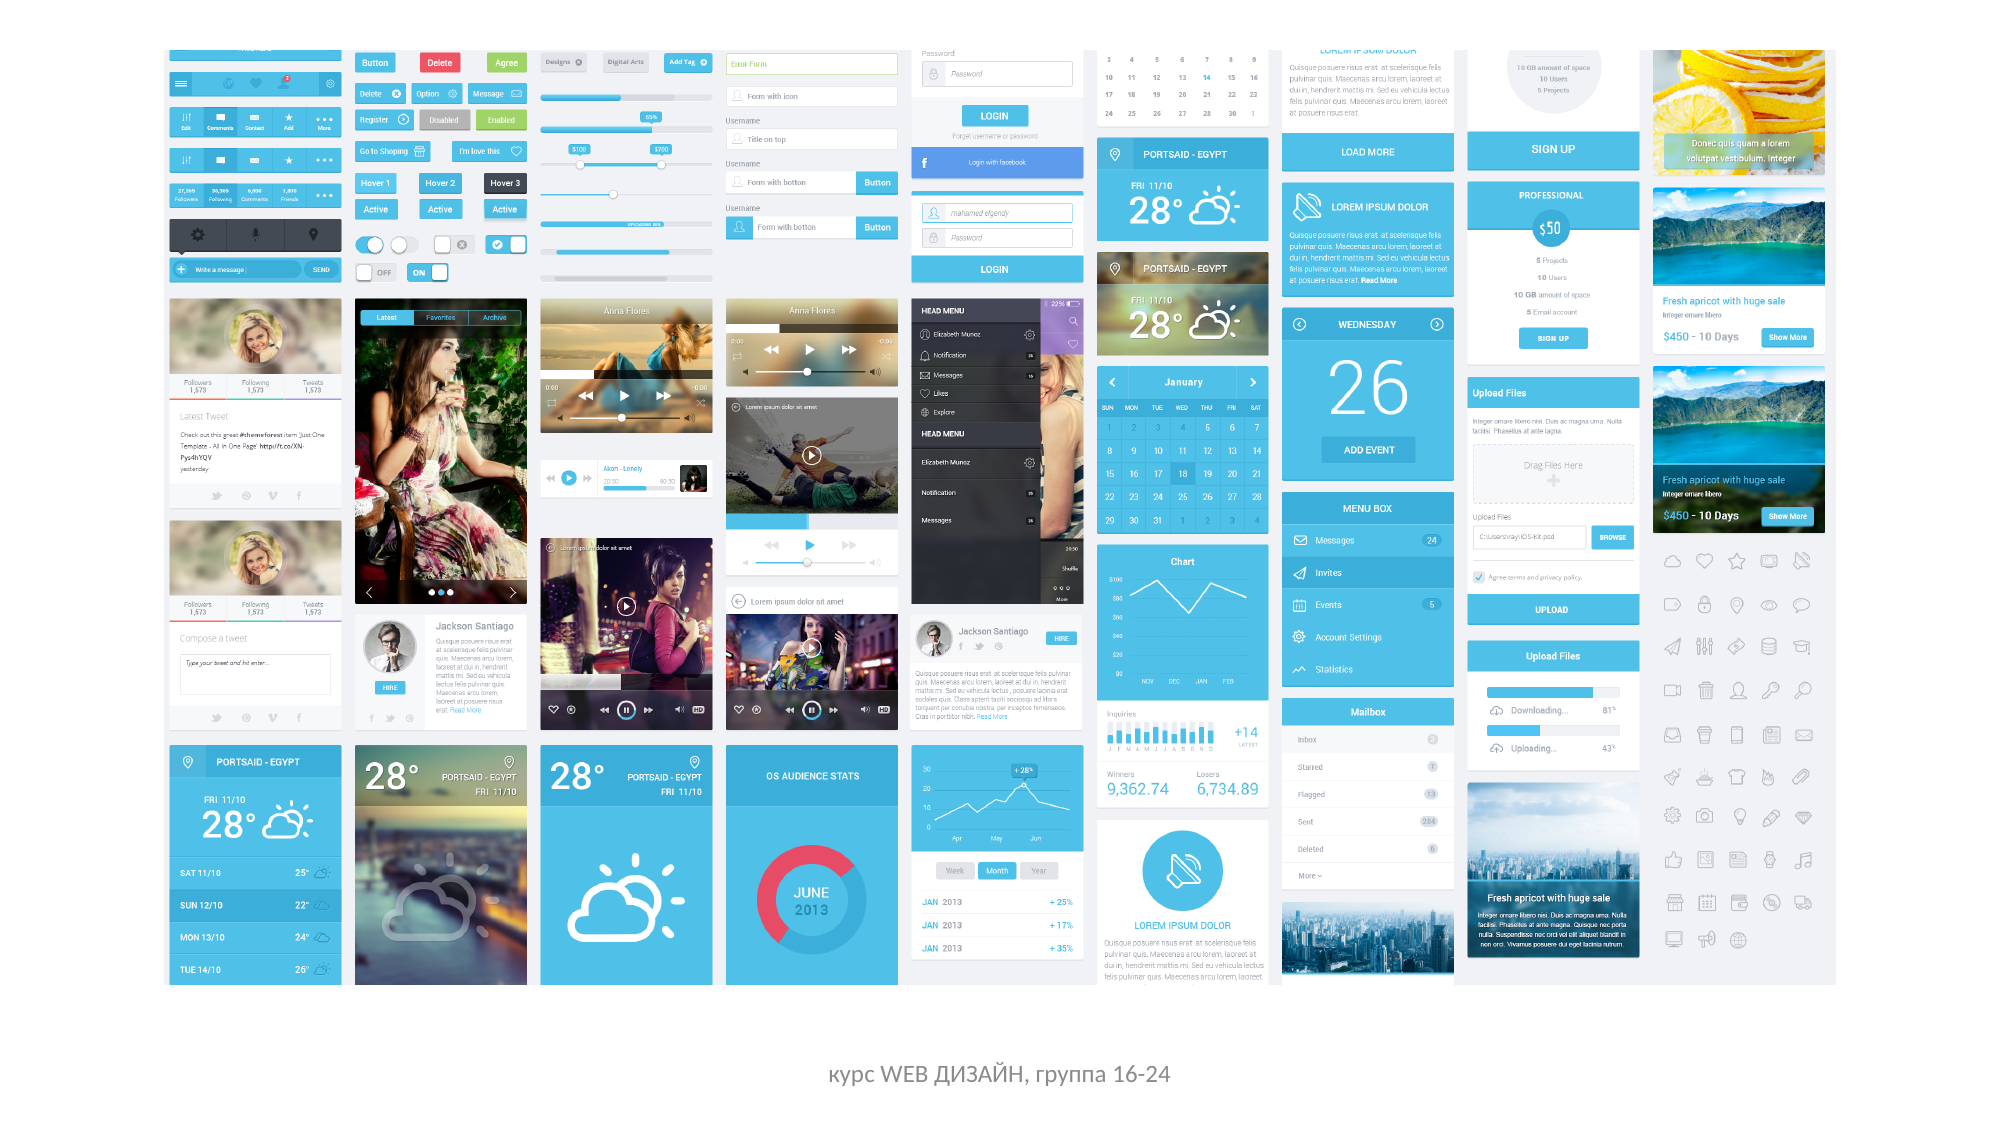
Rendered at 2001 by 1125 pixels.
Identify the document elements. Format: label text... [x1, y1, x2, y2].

picture [164, 50, 1836, 985]
footer курс WEB ДИЗАЙН, группа 16-24 [662, 1042, 1338, 1103]
